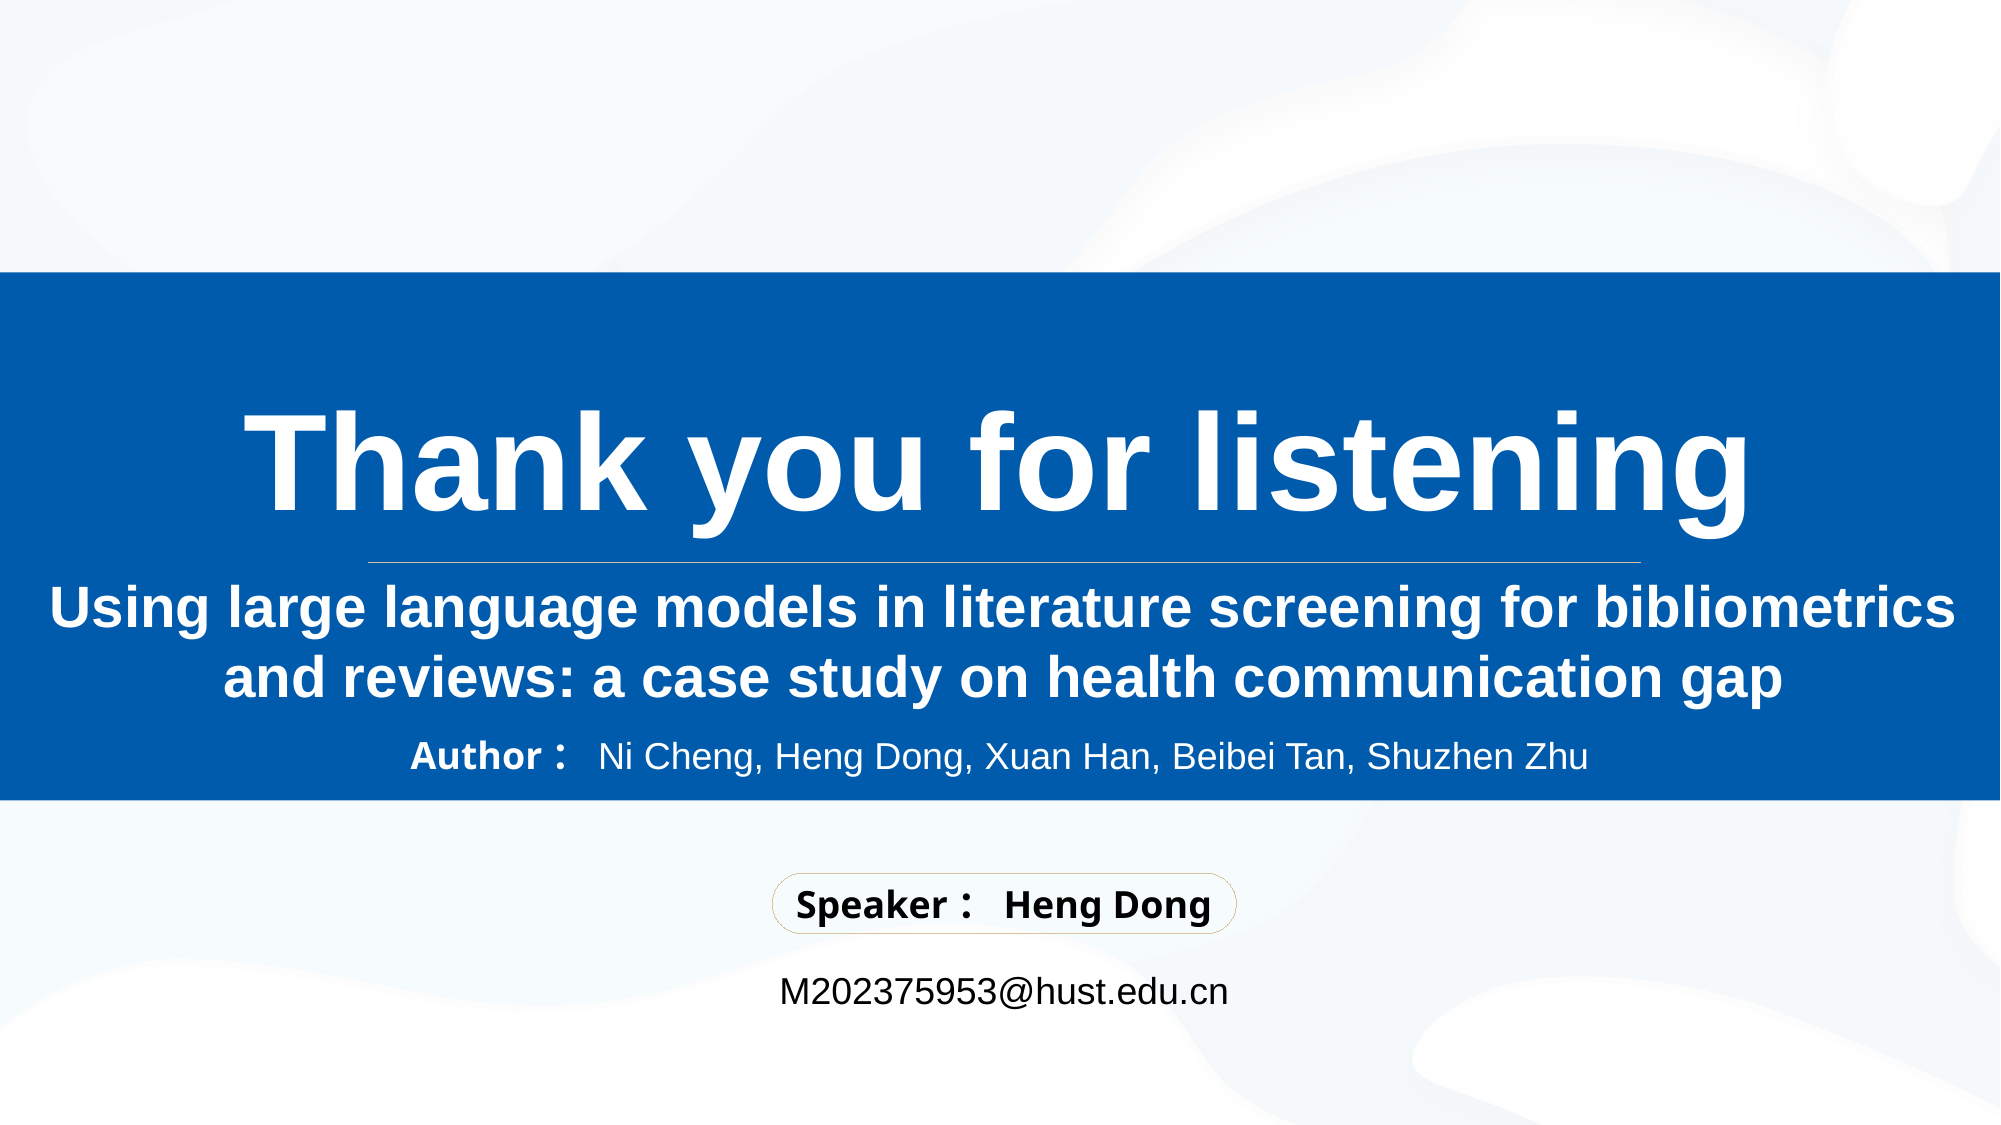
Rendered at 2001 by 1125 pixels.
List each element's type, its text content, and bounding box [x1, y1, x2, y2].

text_box Using large language models in literature screening for bibliometrics and reviews: a case study on health communication gap [4, 568, 2000, 709]
text_box [0, 538, 2000, 801]
text_box M202375953@hust.edu.cn [576, 960, 1432, 1020]
text_box Speaker：Heng Dong [772, 873, 1237, 934]
text_box Author：Ni Cheng, Heng Dong, Xuan Han, Beibei Tan, Shuzhen Zhu [203, 731, 1797, 777]
text_box [0, 271, 2000, 372]
text_box Thank you for listening [0, 372, 2000, 538]
